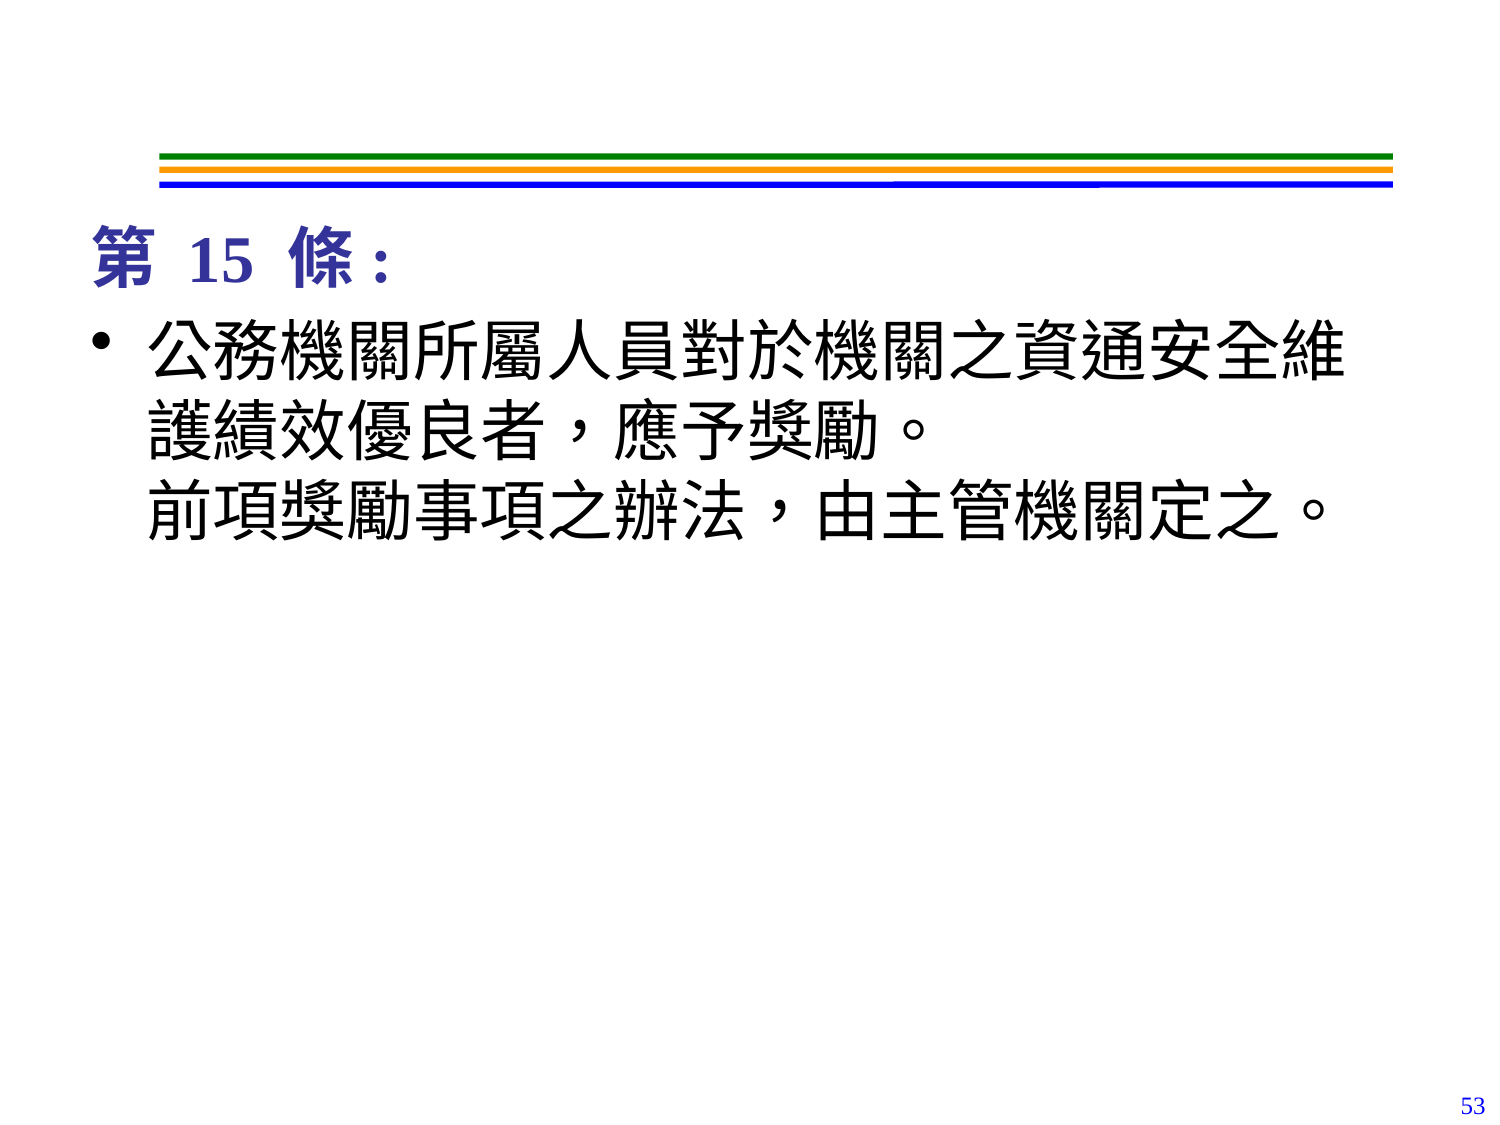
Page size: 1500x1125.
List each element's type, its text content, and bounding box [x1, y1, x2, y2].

slide_number 53 [1150, 1082, 1500, 1118]
list 第 15 條: 公務機關所屬人員對於機關之資通安全維護績效優良者，應予獎勵。 前項獎勵事項之辦法，由主管機關定之。 [75, 207, 1425, 1005]
